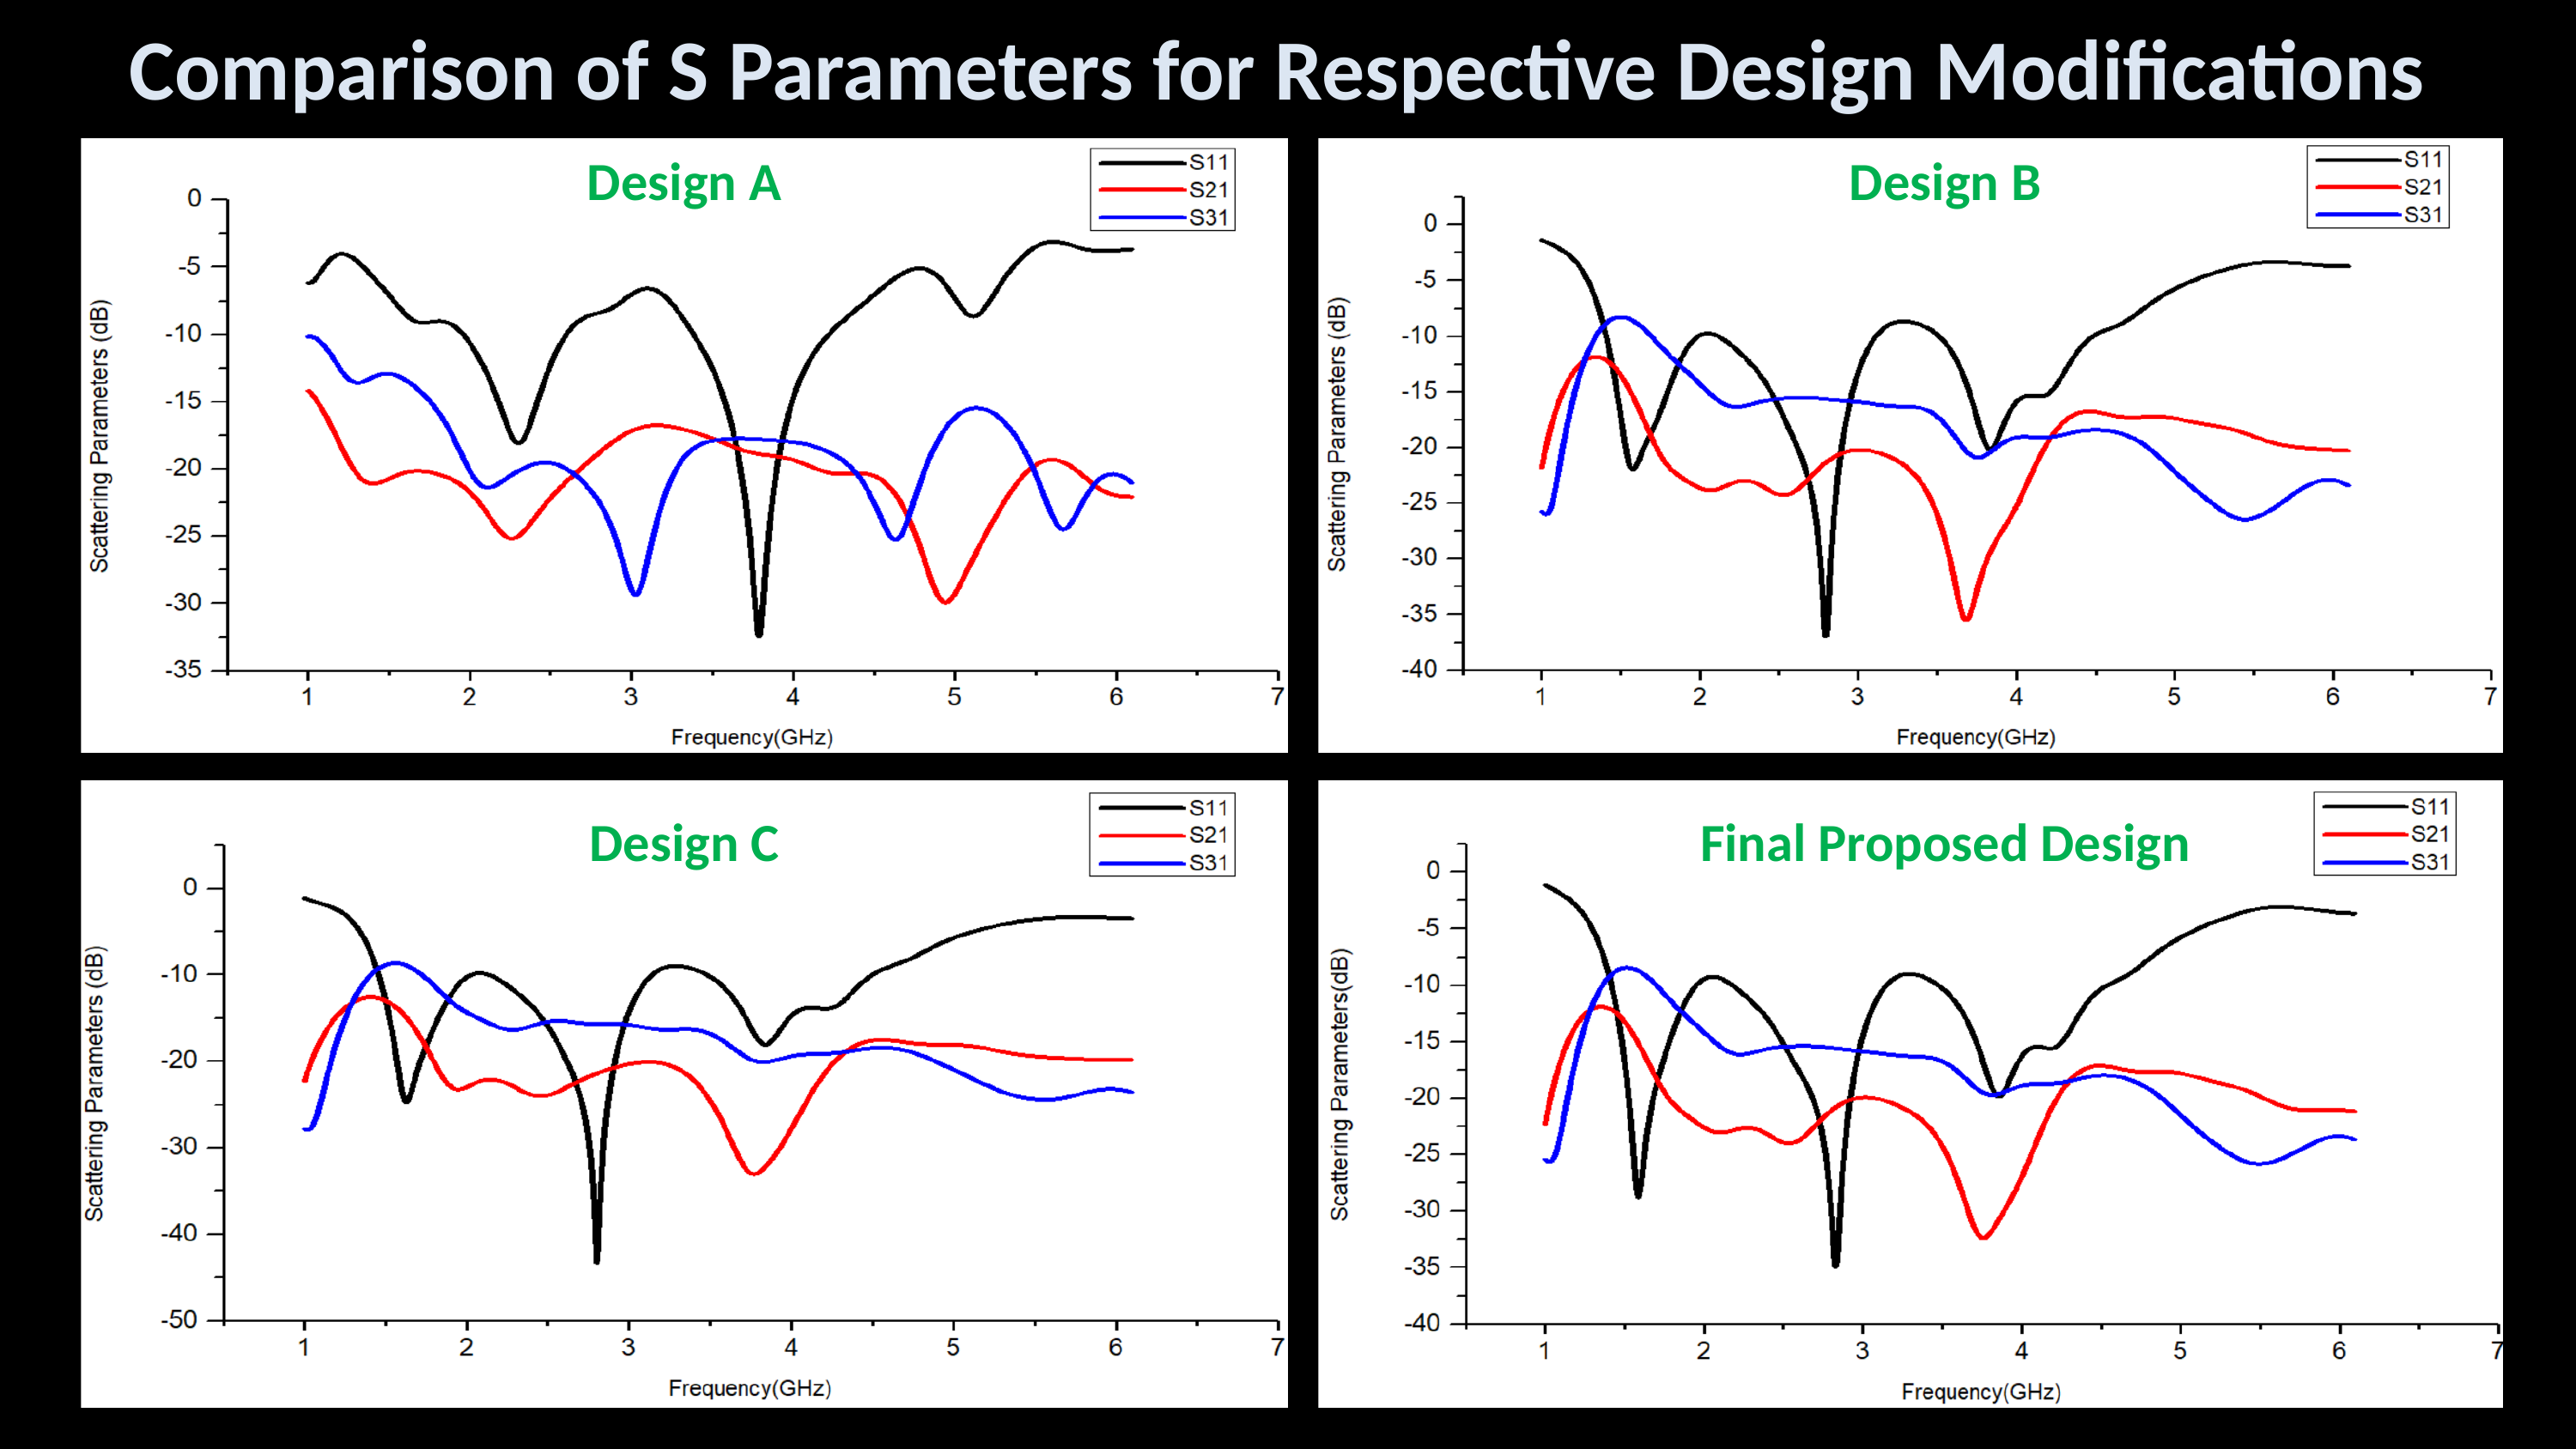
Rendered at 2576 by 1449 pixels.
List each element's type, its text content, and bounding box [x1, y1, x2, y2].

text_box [1318, 138, 2504, 754]
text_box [81, 138, 1289, 754]
text_box Comparison of S Parameters for Respective Design Modifications [0, 8, 2556, 124]
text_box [1318, 779, 2504, 1408]
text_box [81, 779, 1289, 1408]
